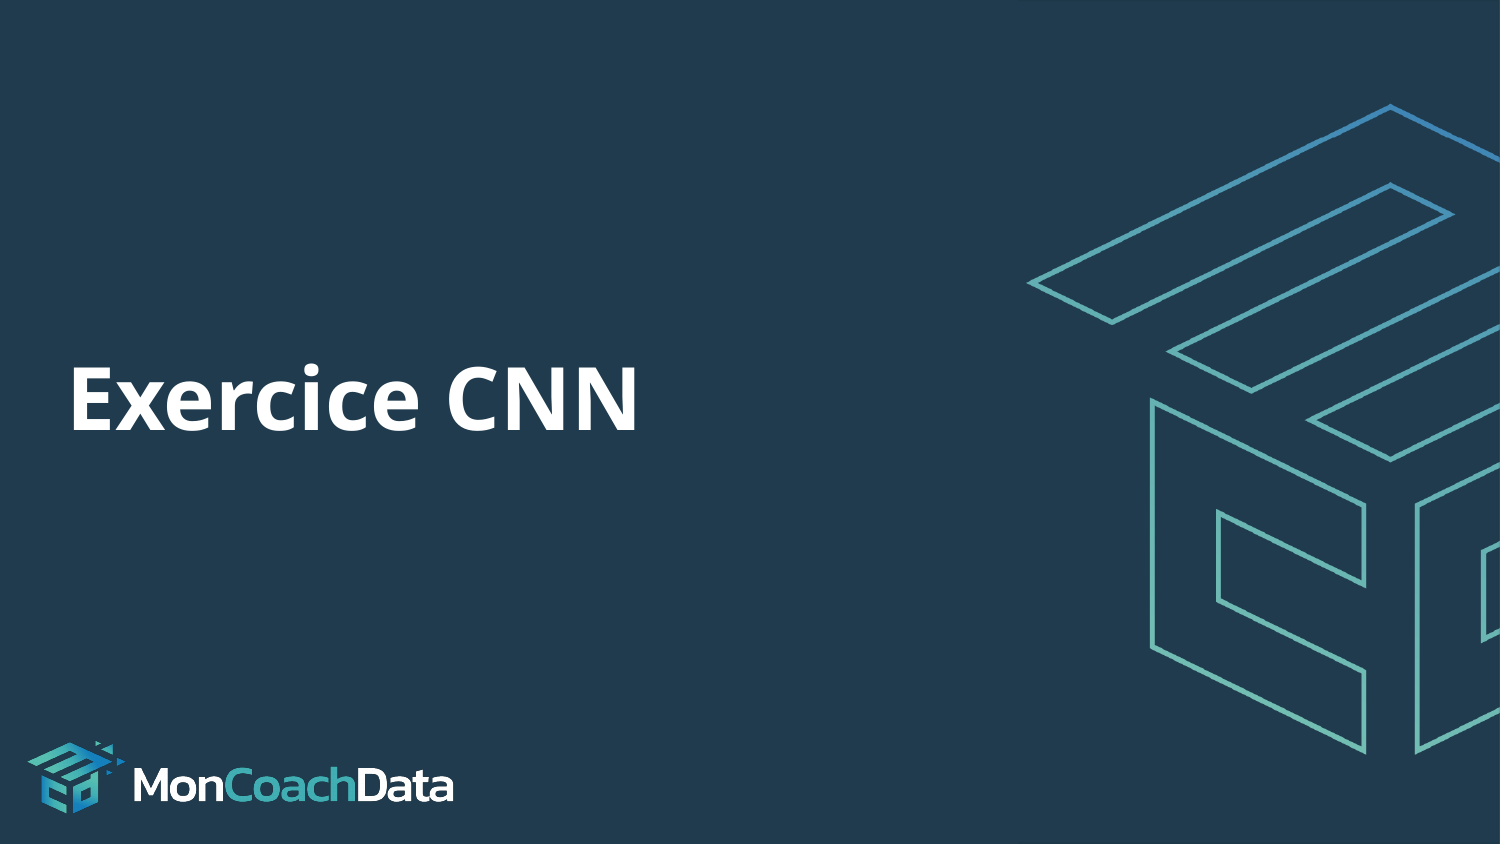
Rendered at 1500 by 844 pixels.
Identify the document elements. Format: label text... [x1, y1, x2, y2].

picture [0, 0, 1500, 844]
title Exercice CNN [51, 126, 1019, 463]
